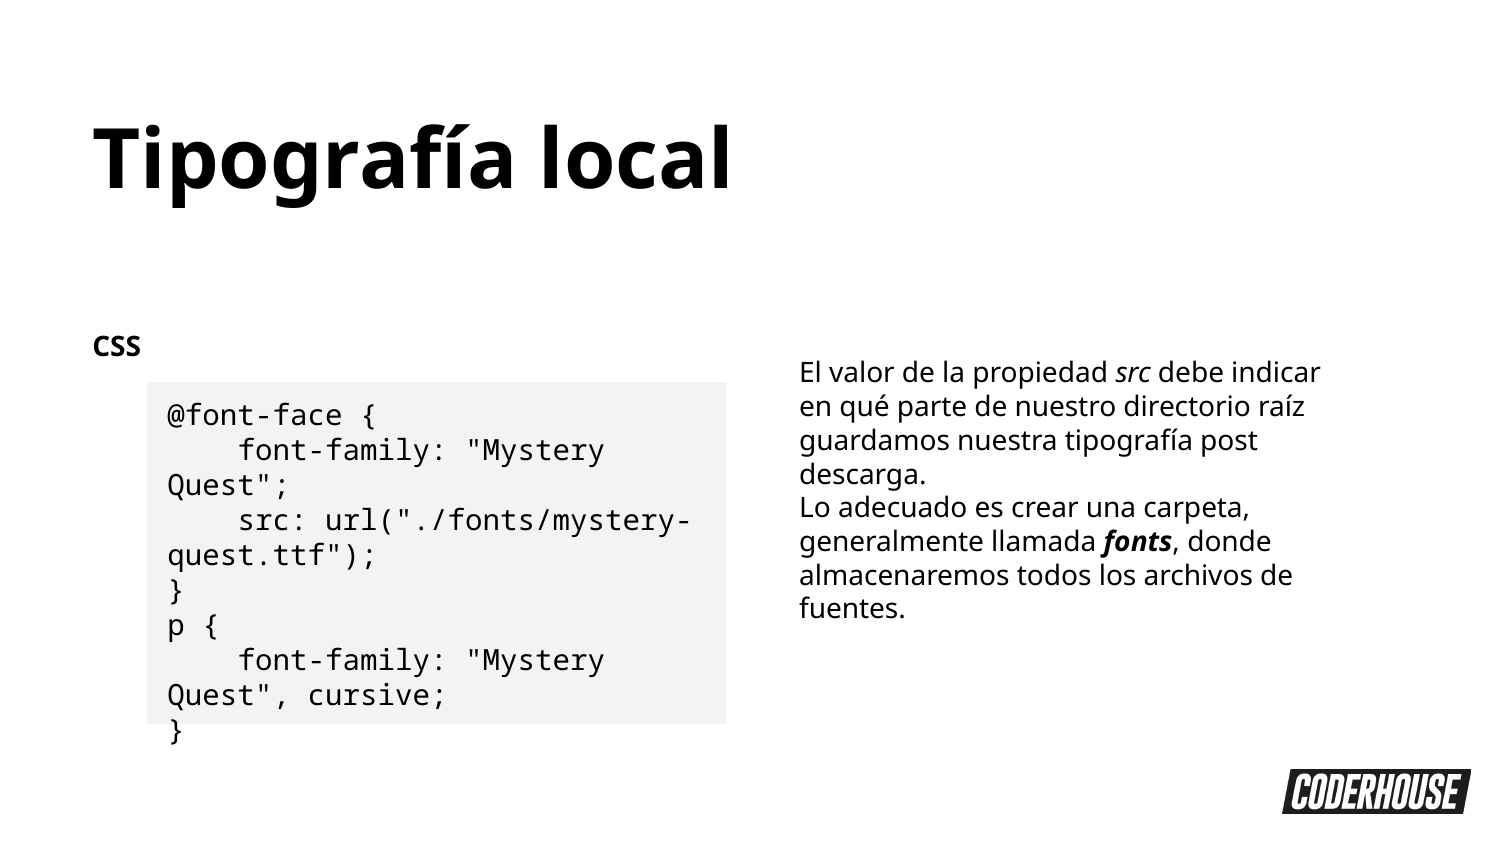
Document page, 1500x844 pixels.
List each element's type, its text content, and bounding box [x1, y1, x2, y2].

text_box El valor de la propiedad src debe indicar en qué parte de nuestro directorio raíz guardamos nuestra tipografía post descarga. Lo adecuado es crear una carpeta, generalmente llamada fonts, donde almacenaremos todos los archivos de fuentes. [784, 339, 1365, 640]
picture [1281, 769, 1471, 814]
text_box CSS @font-face { font-family: "Mystery Quest"; src: url("./fonts/mystery-quest.ttf"); } p { font-family: "Mystery Quest", cursive; } [77, 312, 746, 797]
text_box Tipografía local [77, 101, 1414, 222]
